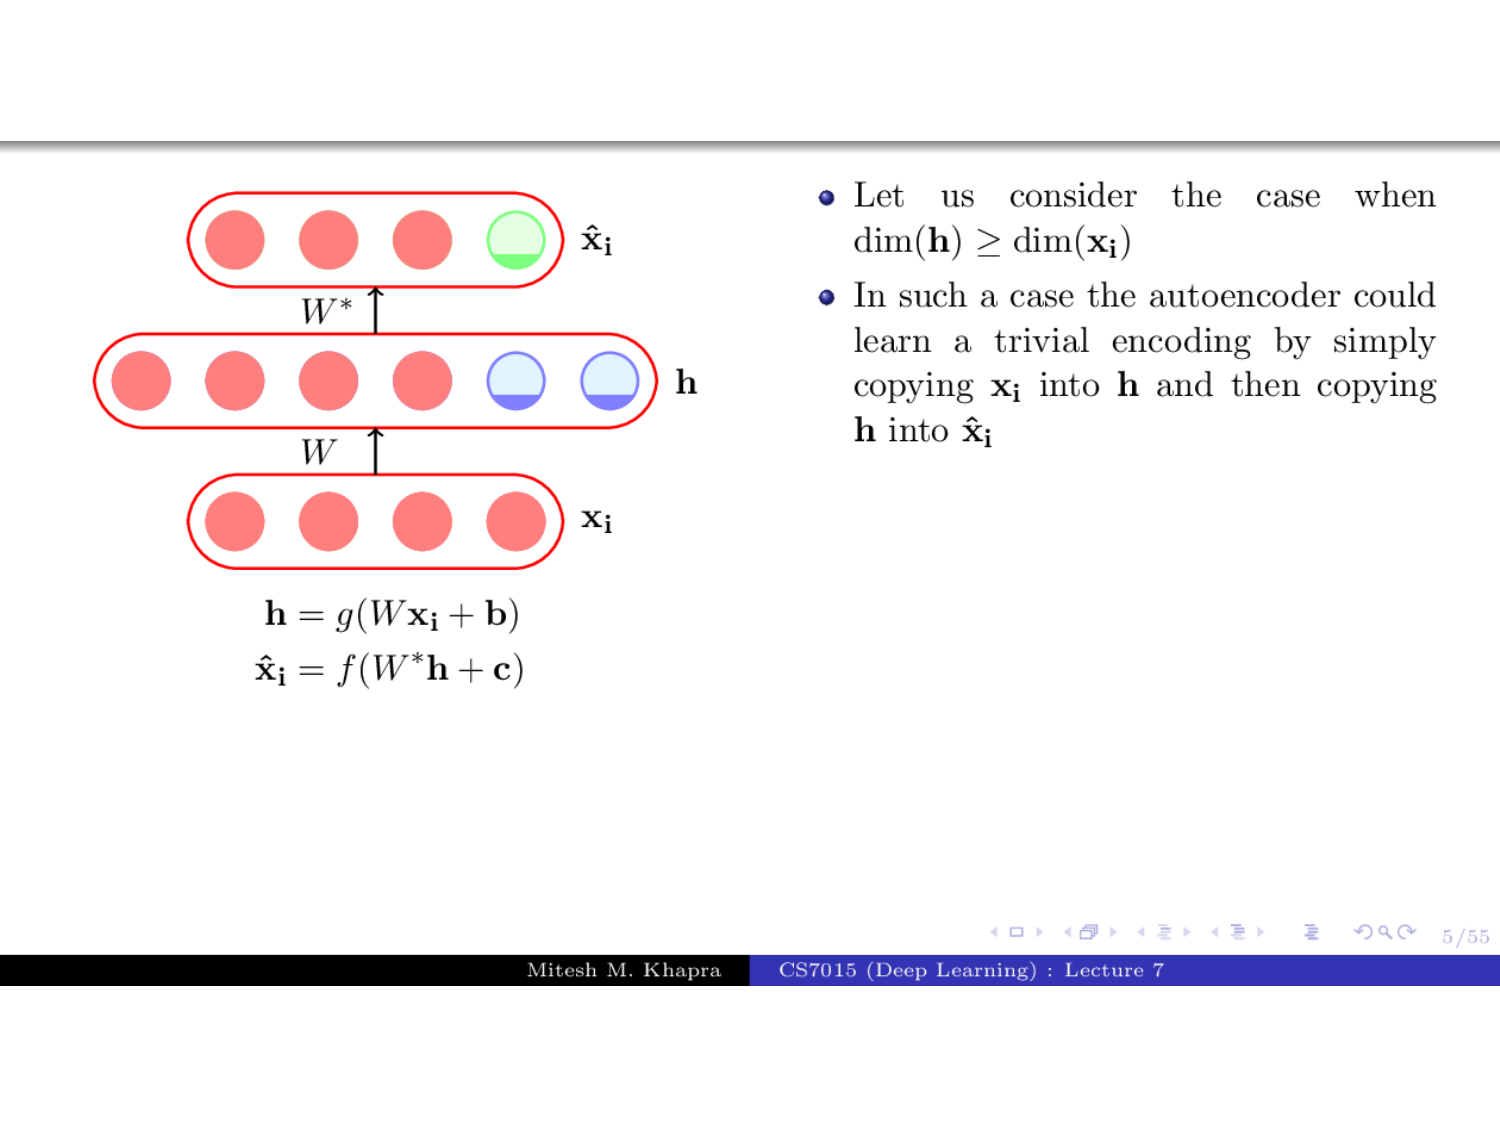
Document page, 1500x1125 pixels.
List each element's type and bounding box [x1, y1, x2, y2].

picture [0, 141, 1500, 986]
